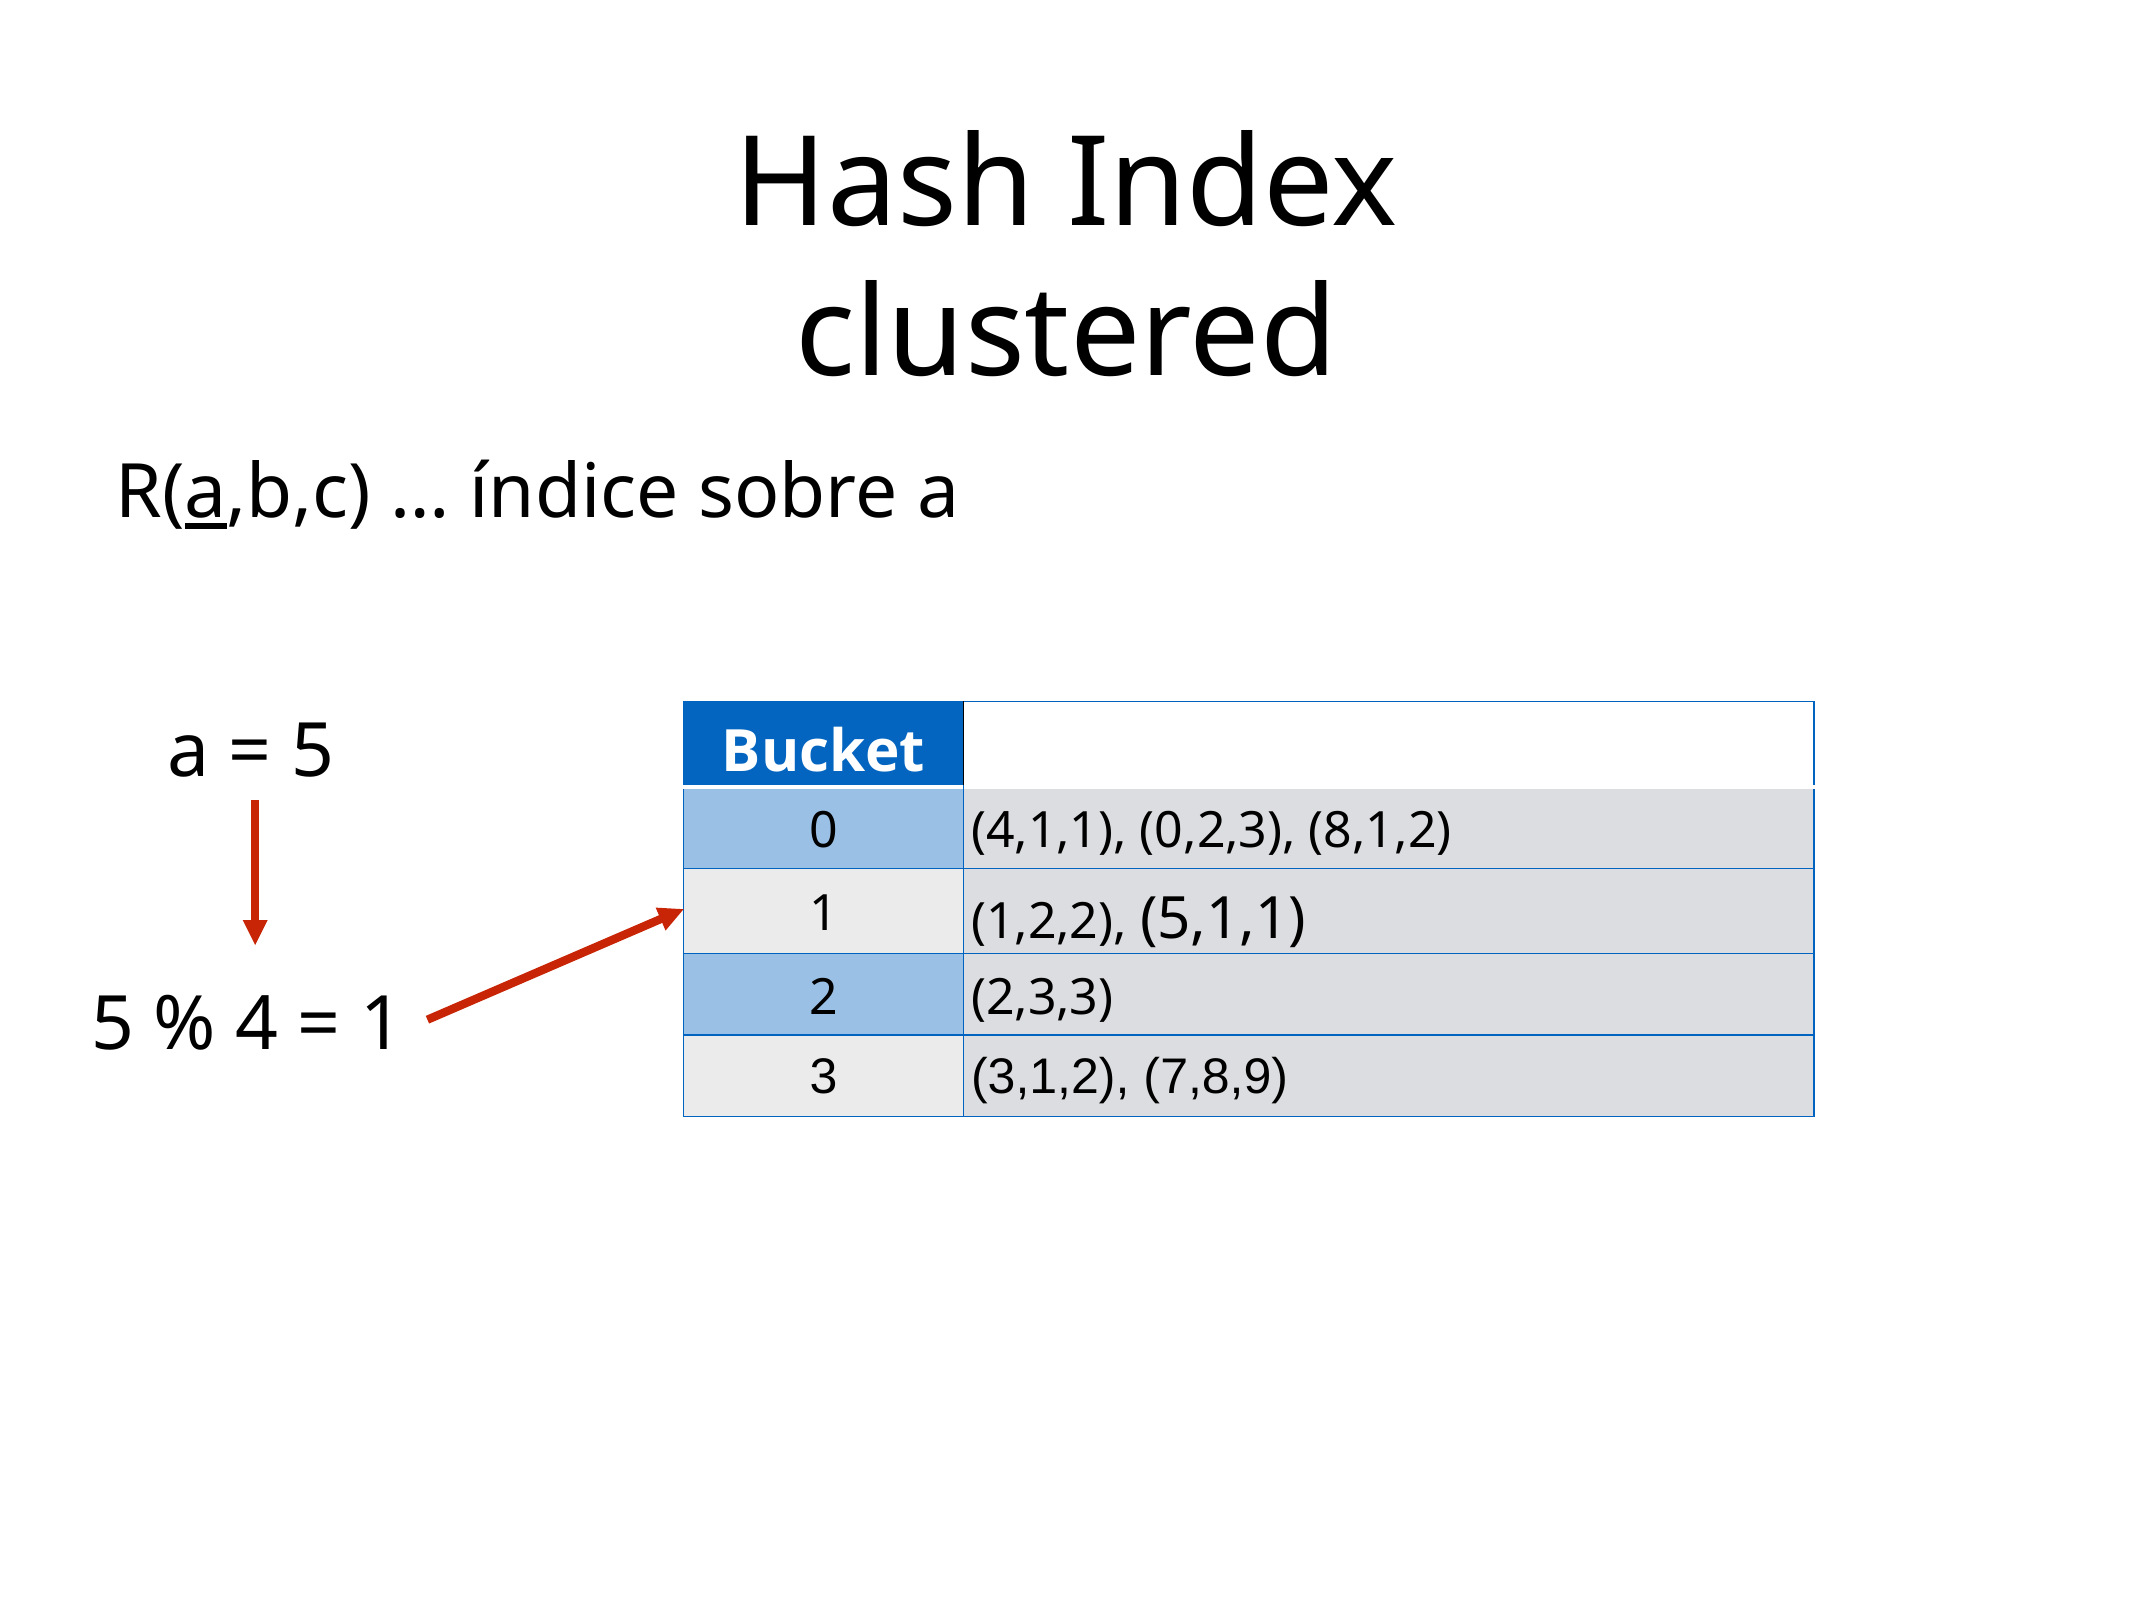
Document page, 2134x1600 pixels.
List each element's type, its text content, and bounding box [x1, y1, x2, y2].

table_cell (4,1,1), (0,2,3), (8,1,2) [964, 789, 1813, 868]
table_header [964, 702, 1813, 785]
table_cell 1 [684, 869, 963, 953]
table_cell 2 [684, 954, 963, 1034]
text_box a = 5 [158, 692, 352, 800]
table_cell (3,1,2), (7,8,9) [964, 1036, 1813, 1116]
table_cell (1,2,2), (5,1,1) [964, 869, 1813, 953]
table_cell (2,3,3) [964, 954, 1813, 1034]
text_box R(a,b,c) … índice sobre a [107, 434, 1987, 541]
text_box 5 % 4 = 1 [82, 966, 428, 1073]
text_box Hash Index clustered [460, 91, 1673, 409]
table_cell 0 [684, 789, 963, 868]
table_cell 3 [684, 1036, 963, 1116]
table_header Bucket [684, 702, 963, 785]
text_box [427, 908, 684, 1020]
